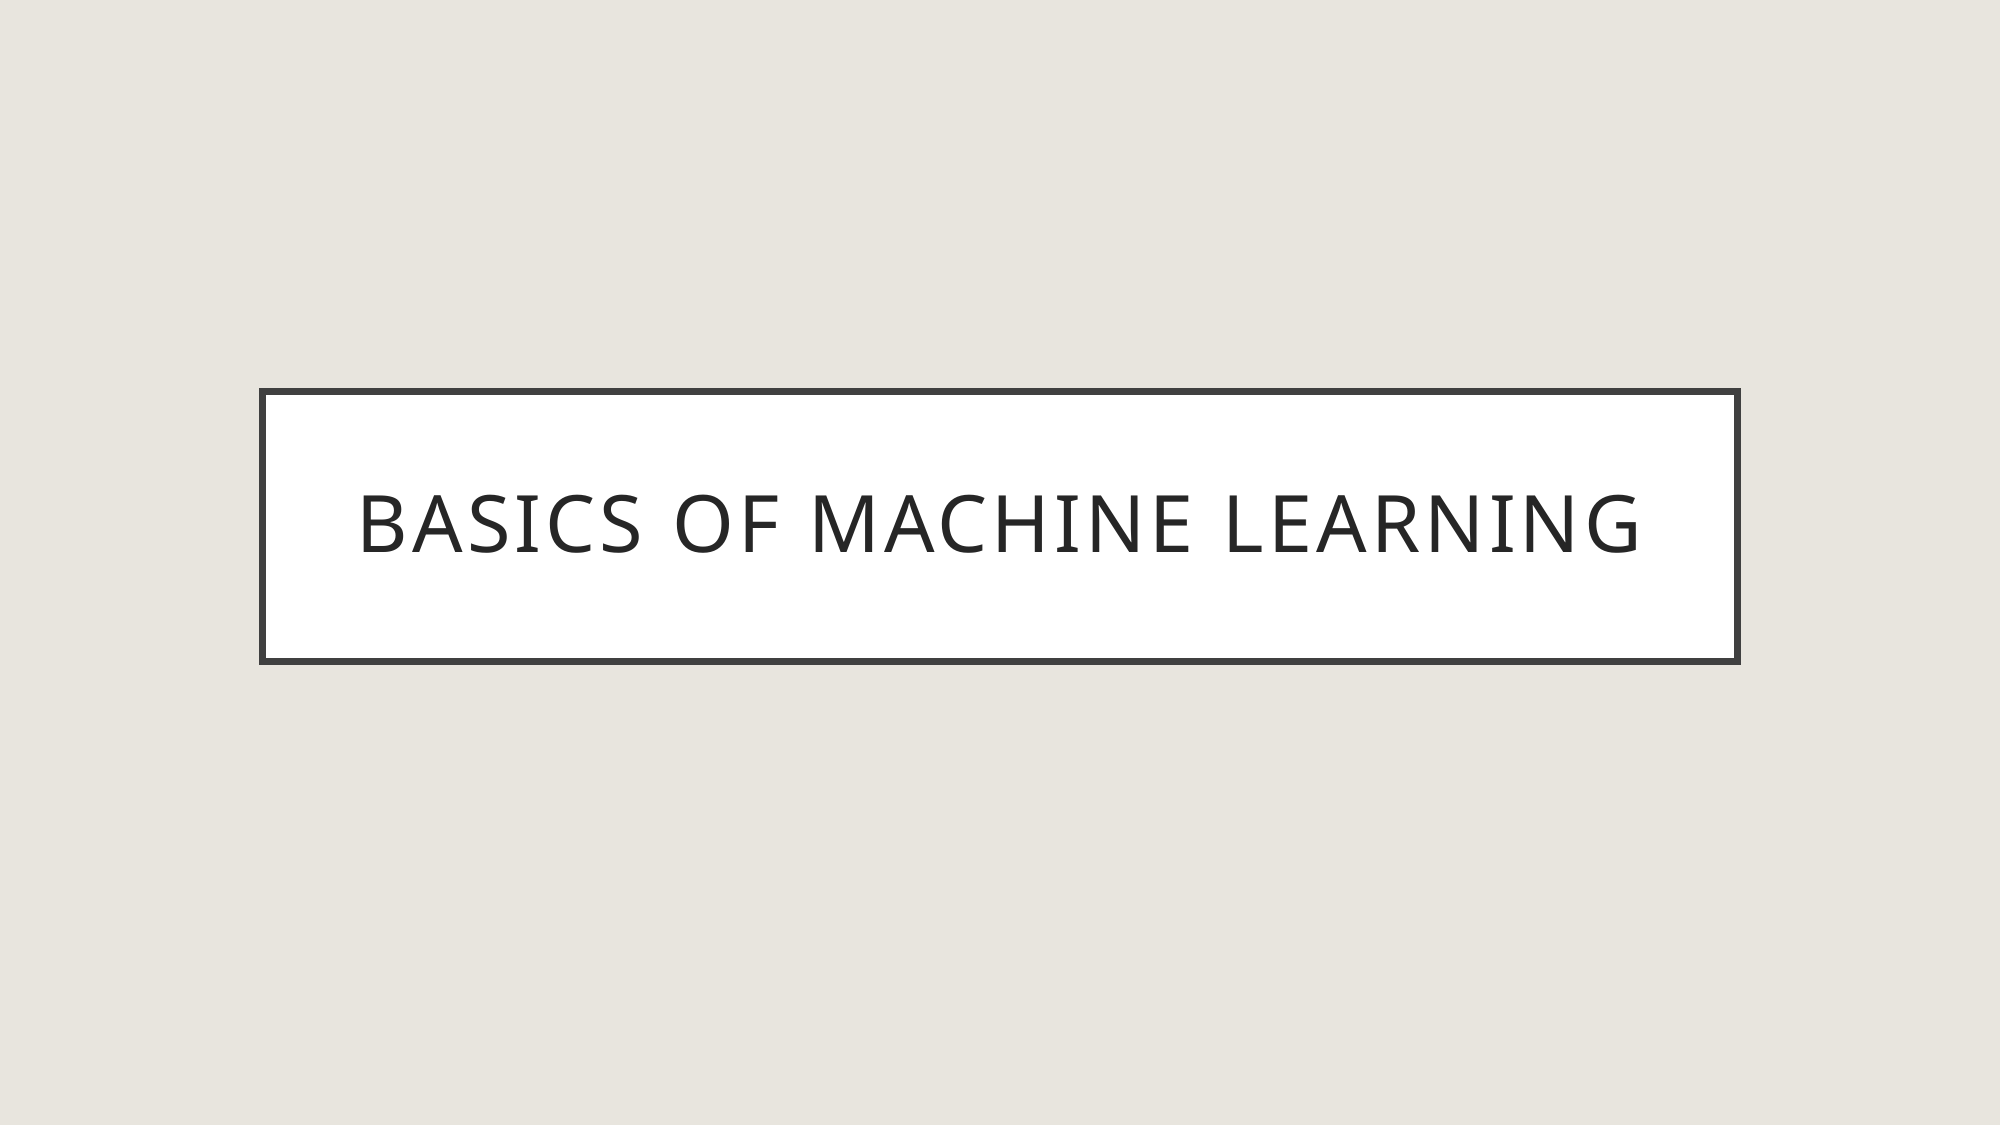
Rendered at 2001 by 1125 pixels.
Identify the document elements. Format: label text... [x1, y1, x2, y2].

title Basics of machine learning [259, 388, 1741, 665]
